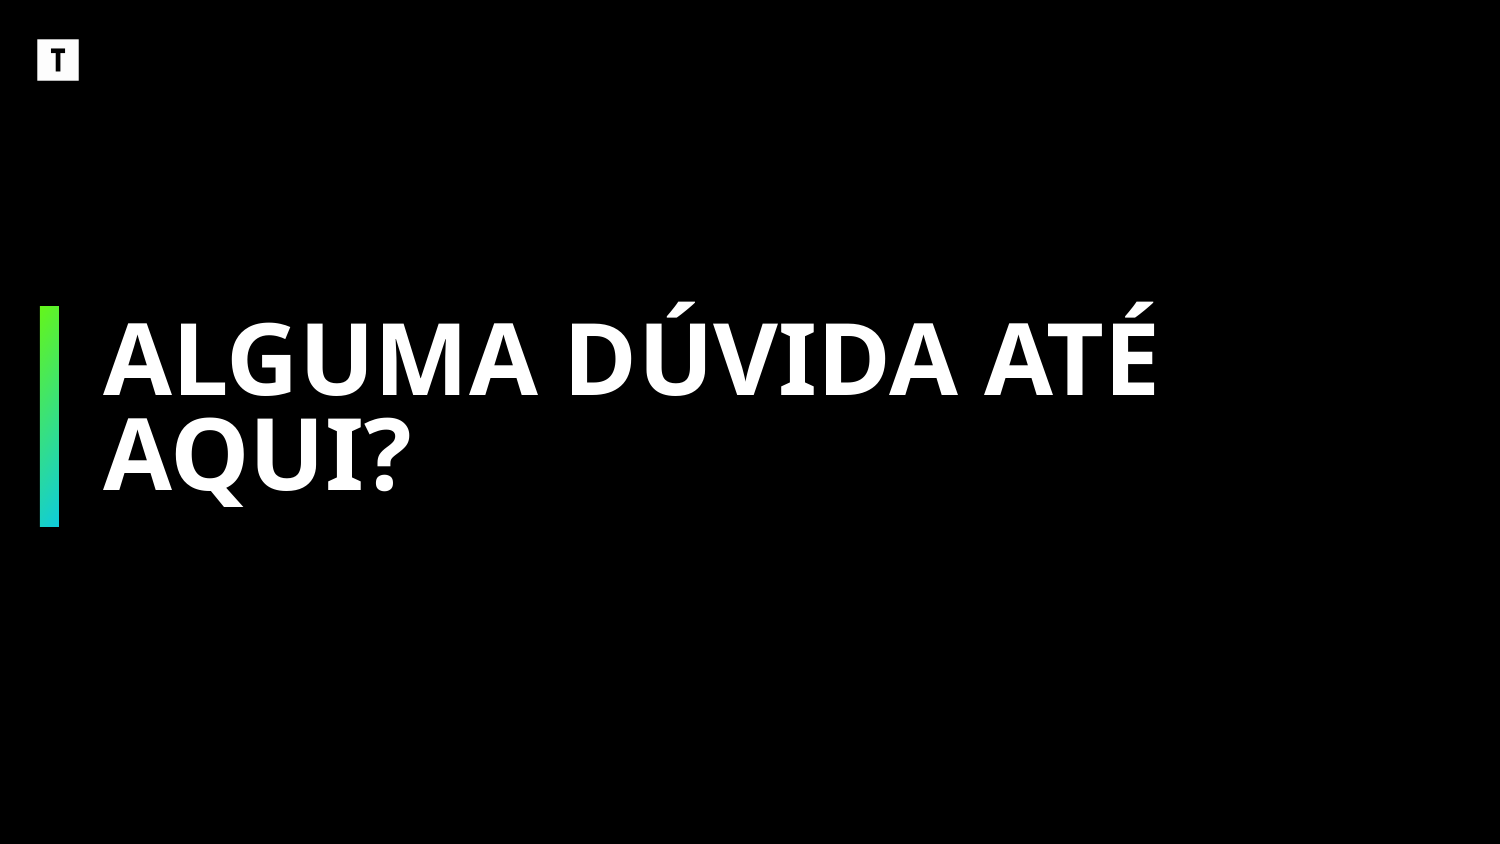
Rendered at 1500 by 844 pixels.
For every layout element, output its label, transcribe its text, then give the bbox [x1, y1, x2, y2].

text_box [77, 344, 1401, 500]
picture [23, 25, 93, 95]
title ALGUMA DÚVIDA ATÉ AQUI? [88, 349, 1386, 479]
